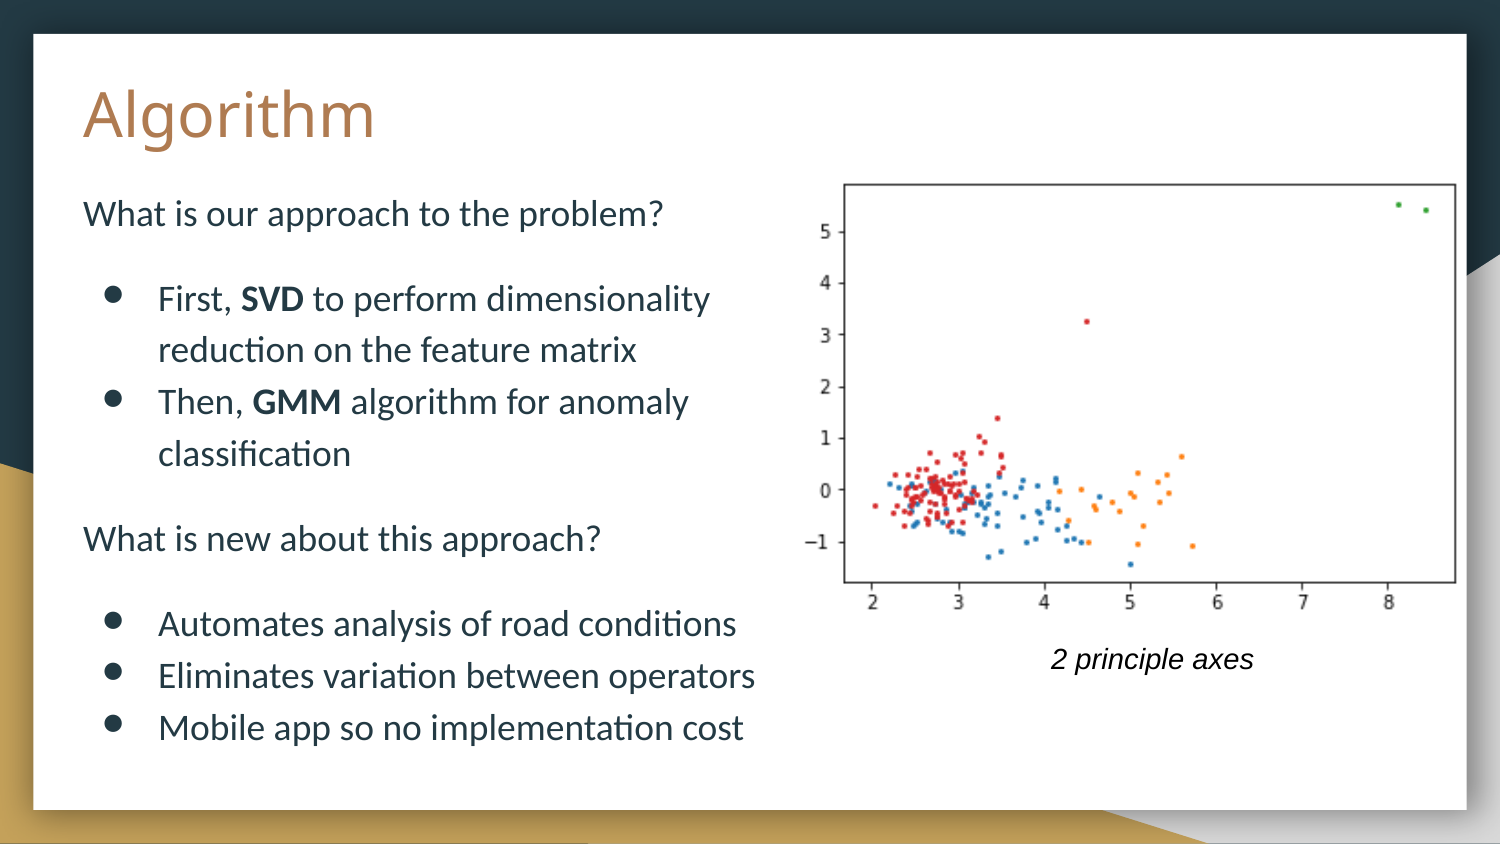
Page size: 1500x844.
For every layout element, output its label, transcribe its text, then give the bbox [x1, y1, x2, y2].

list What is our approach to the problem? First, SVD to perform dimensionality reduction on the feature matrix Then, GMM algorithm for anomaly classification What is new about this approach? Automates analysis of road conditions Eliminates variation between operators Mobile app so no implementation cost [68, 166, 861, 812]
picture [791, 166, 1474, 627]
title Algorithm [68, 60, 1300, 166]
text_box 2 principle axes [1036, 634, 1278, 686]
